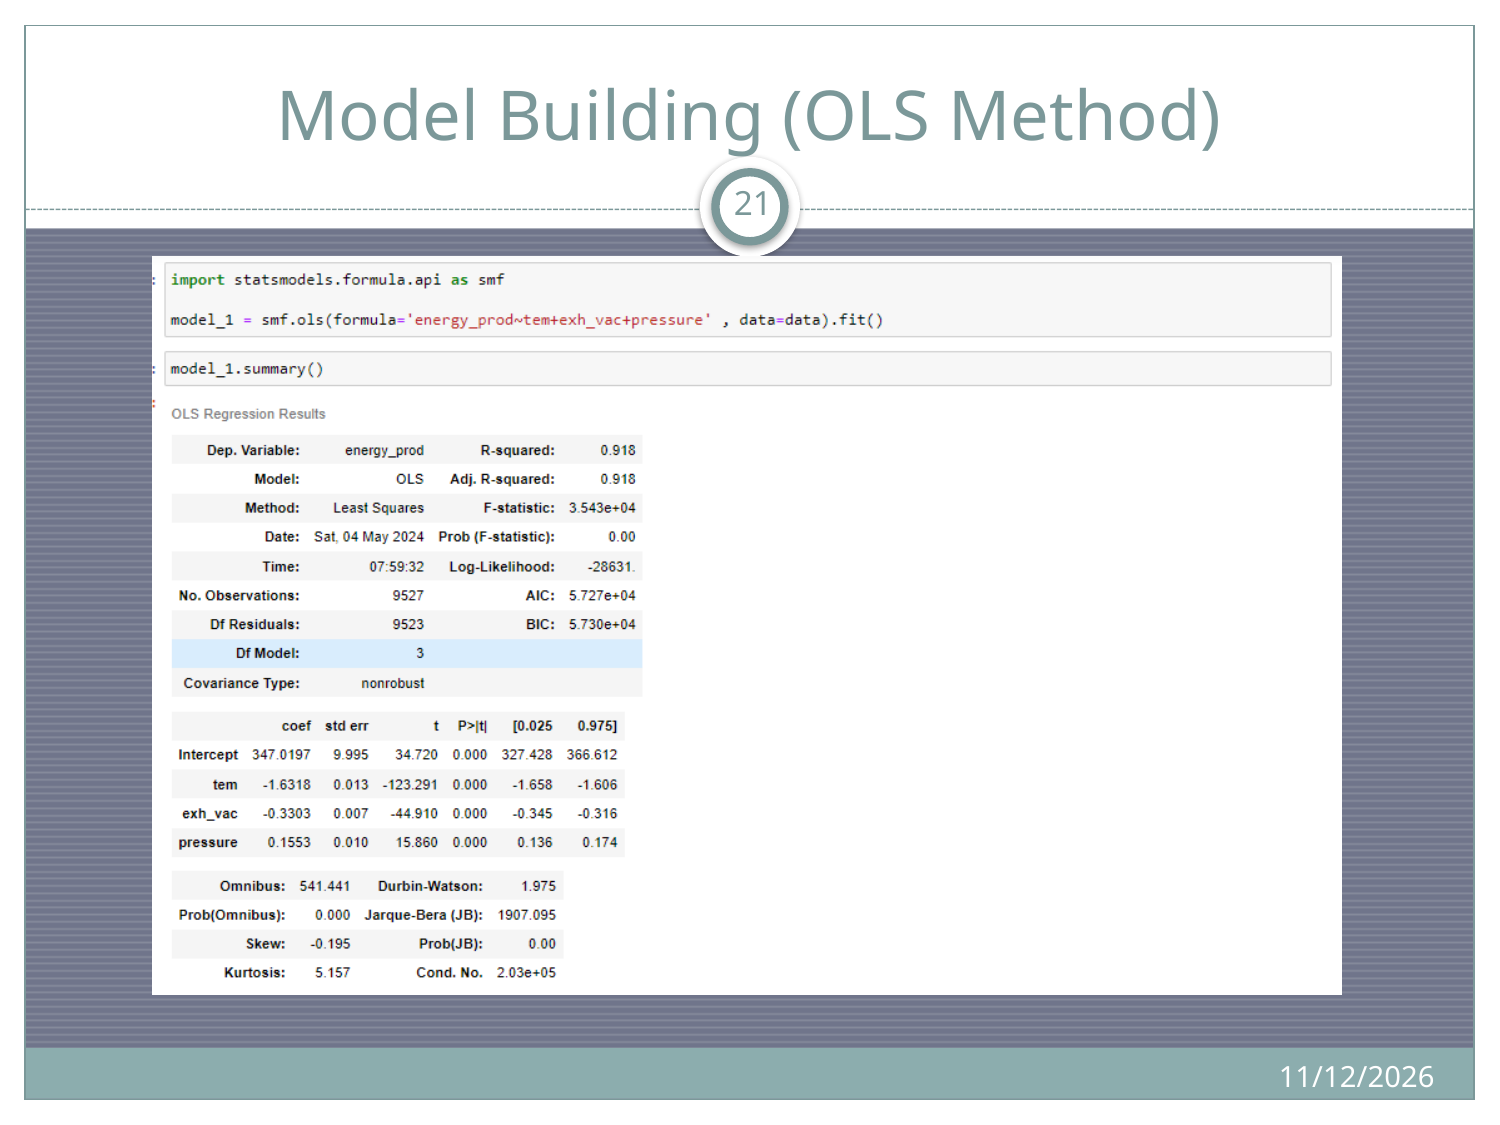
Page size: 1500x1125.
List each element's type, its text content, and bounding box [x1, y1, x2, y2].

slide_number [950, 1050, 1450, 1111]
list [152, 256, 1342, 995]
title Model Building (OLS Method) [49, 37, 1450, 162]
slide_number 21 [715, 168, 791, 241]
